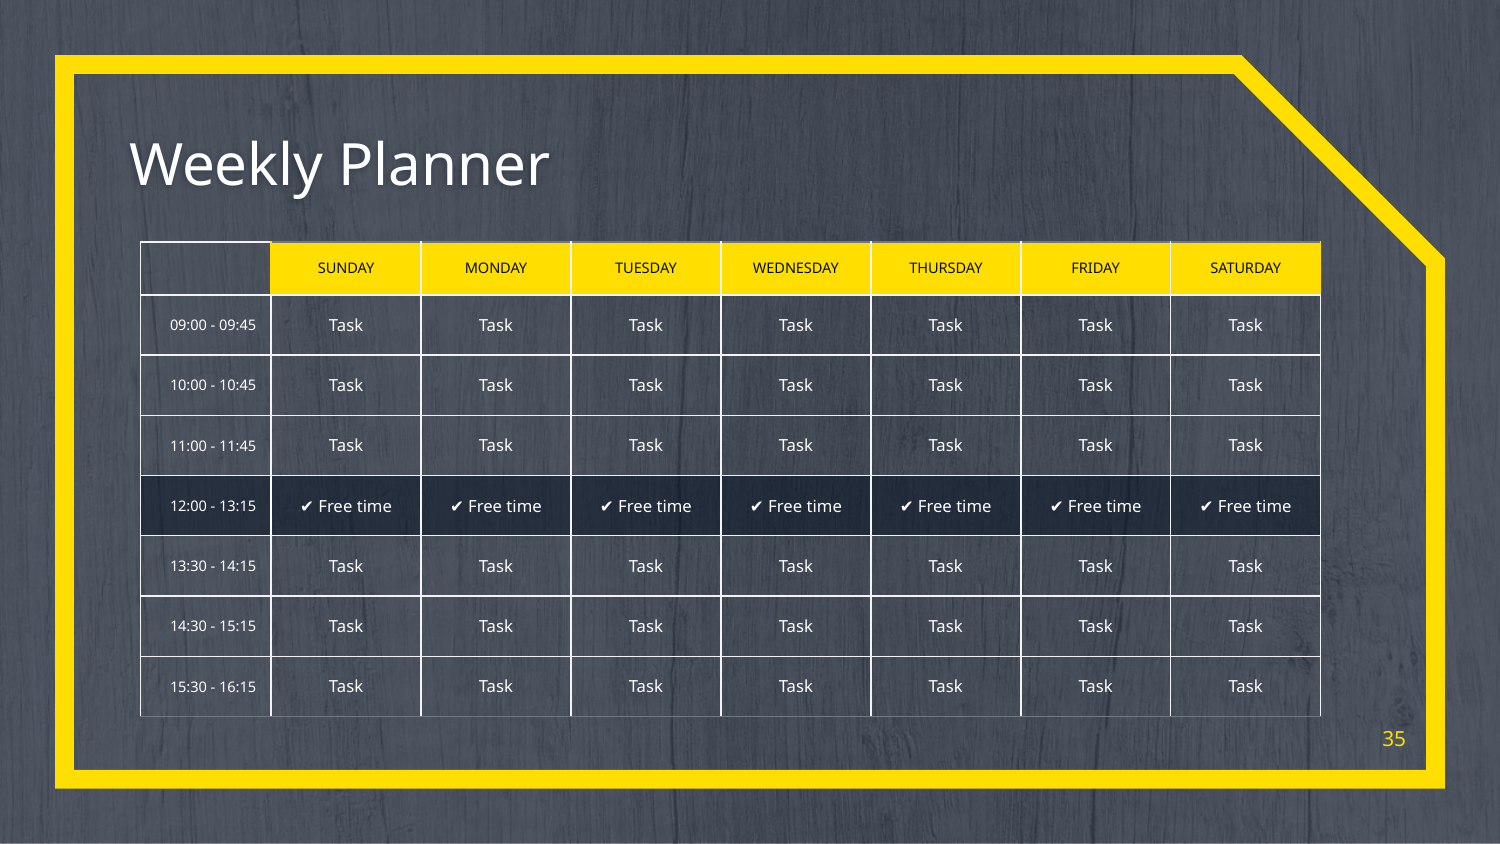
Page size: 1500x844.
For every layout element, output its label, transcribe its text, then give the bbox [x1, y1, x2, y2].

table_header SATURDAY [1171, 243, 1320, 294]
table_cell ✔ Free time [422, 476, 570, 535]
table_cell Task [272, 296, 420, 354]
table_header [141, 243, 270, 294]
table_cell Task [872, 657, 1020, 716]
table_cell Task [1171, 657, 1320, 716]
table_cell Task [422, 416, 570, 475]
table_cell Task [722, 536, 870, 595]
title Weekly Planner [129, 117, 1232, 197]
slide_number 35 [1366, 711, 1406, 755]
table_cell 12:00 - 13:15 [141, 476, 270, 535]
table_cell Task [272, 356, 420, 415]
table_cell Task [272, 657, 420, 716]
table_cell ✔ Free time [1171, 476, 1320, 535]
table_cell Task [572, 356, 720, 415]
table_header FRIDAY [1022, 243, 1170, 294]
table_cell Task [272, 597, 420, 656]
table_cell Task [1171, 416, 1320, 475]
table_cell Task [572, 657, 720, 716]
table_cell 10:00 - 10:45 [141, 356, 270, 415]
table_cell Task [422, 296, 570, 354]
table_cell ✔ Free time [872, 476, 1020, 535]
table_cell Task [572, 536, 720, 595]
table_cell Task [1171, 296, 1320, 354]
table_cell Task [1171, 356, 1320, 415]
table_cell 09:00 - 09:45 [141, 296, 270, 354]
picture [0, 0, 1500, 844]
table_cell Task [872, 356, 1020, 415]
table_cell Task [872, 416, 1020, 475]
table_cell Task [872, 597, 1020, 656]
table_cell ✔ Free time [272, 476, 420, 535]
table_header WEDNESDAY [722, 243, 870, 294]
table_cell Task [272, 536, 420, 595]
table_cell Task [722, 657, 870, 716]
table_cell 14:30 - 15:15 [141, 597, 270, 656]
table_cell Task [1022, 597, 1170, 656]
table_cell Task [1022, 296, 1170, 354]
table_cell 13:30 - 14:15 [141, 536, 270, 595]
table_cell Task [722, 597, 870, 656]
table_header SUNDAY [272, 243, 420, 294]
table_cell Task [422, 657, 570, 716]
table_cell 15:30 - 16:15 [141, 657, 270, 716]
table_cell Task [872, 296, 1020, 354]
table_cell Task [422, 597, 570, 656]
table_cell Task [572, 597, 720, 656]
table_header MONDAY [422, 243, 570, 294]
table_cell Task [1171, 597, 1320, 656]
table_cell Task [722, 296, 870, 354]
table_cell Task [722, 356, 870, 415]
table_cell Task [872, 536, 1020, 595]
table_cell ✔ Free time [572, 476, 720, 535]
table_cell 11:00 - 11:45 [141, 416, 270, 475]
table_cell Task [1022, 416, 1170, 475]
table_cell Task [422, 536, 570, 595]
table_header THURSDAY [872, 243, 1020, 294]
table_cell Task [572, 296, 720, 354]
table_cell Task [422, 356, 570, 415]
table_cell Task [572, 416, 720, 475]
table_cell ✔ Free time [722, 476, 870, 535]
table_cell ✔ Free time [1022, 476, 1170, 535]
table_header TUESDAY [572, 243, 720, 294]
table_cell Task [1022, 657, 1170, 716]
table_cell Task [1022, 536, 1170, 595]
table_cell Task [1022, 356, 1170, 415]
table_cell Task [272, 416, 420, 475]
table_cell Task [722, 416, 870, 475]
table_cell Task [1171, 536, 1320, 595]
